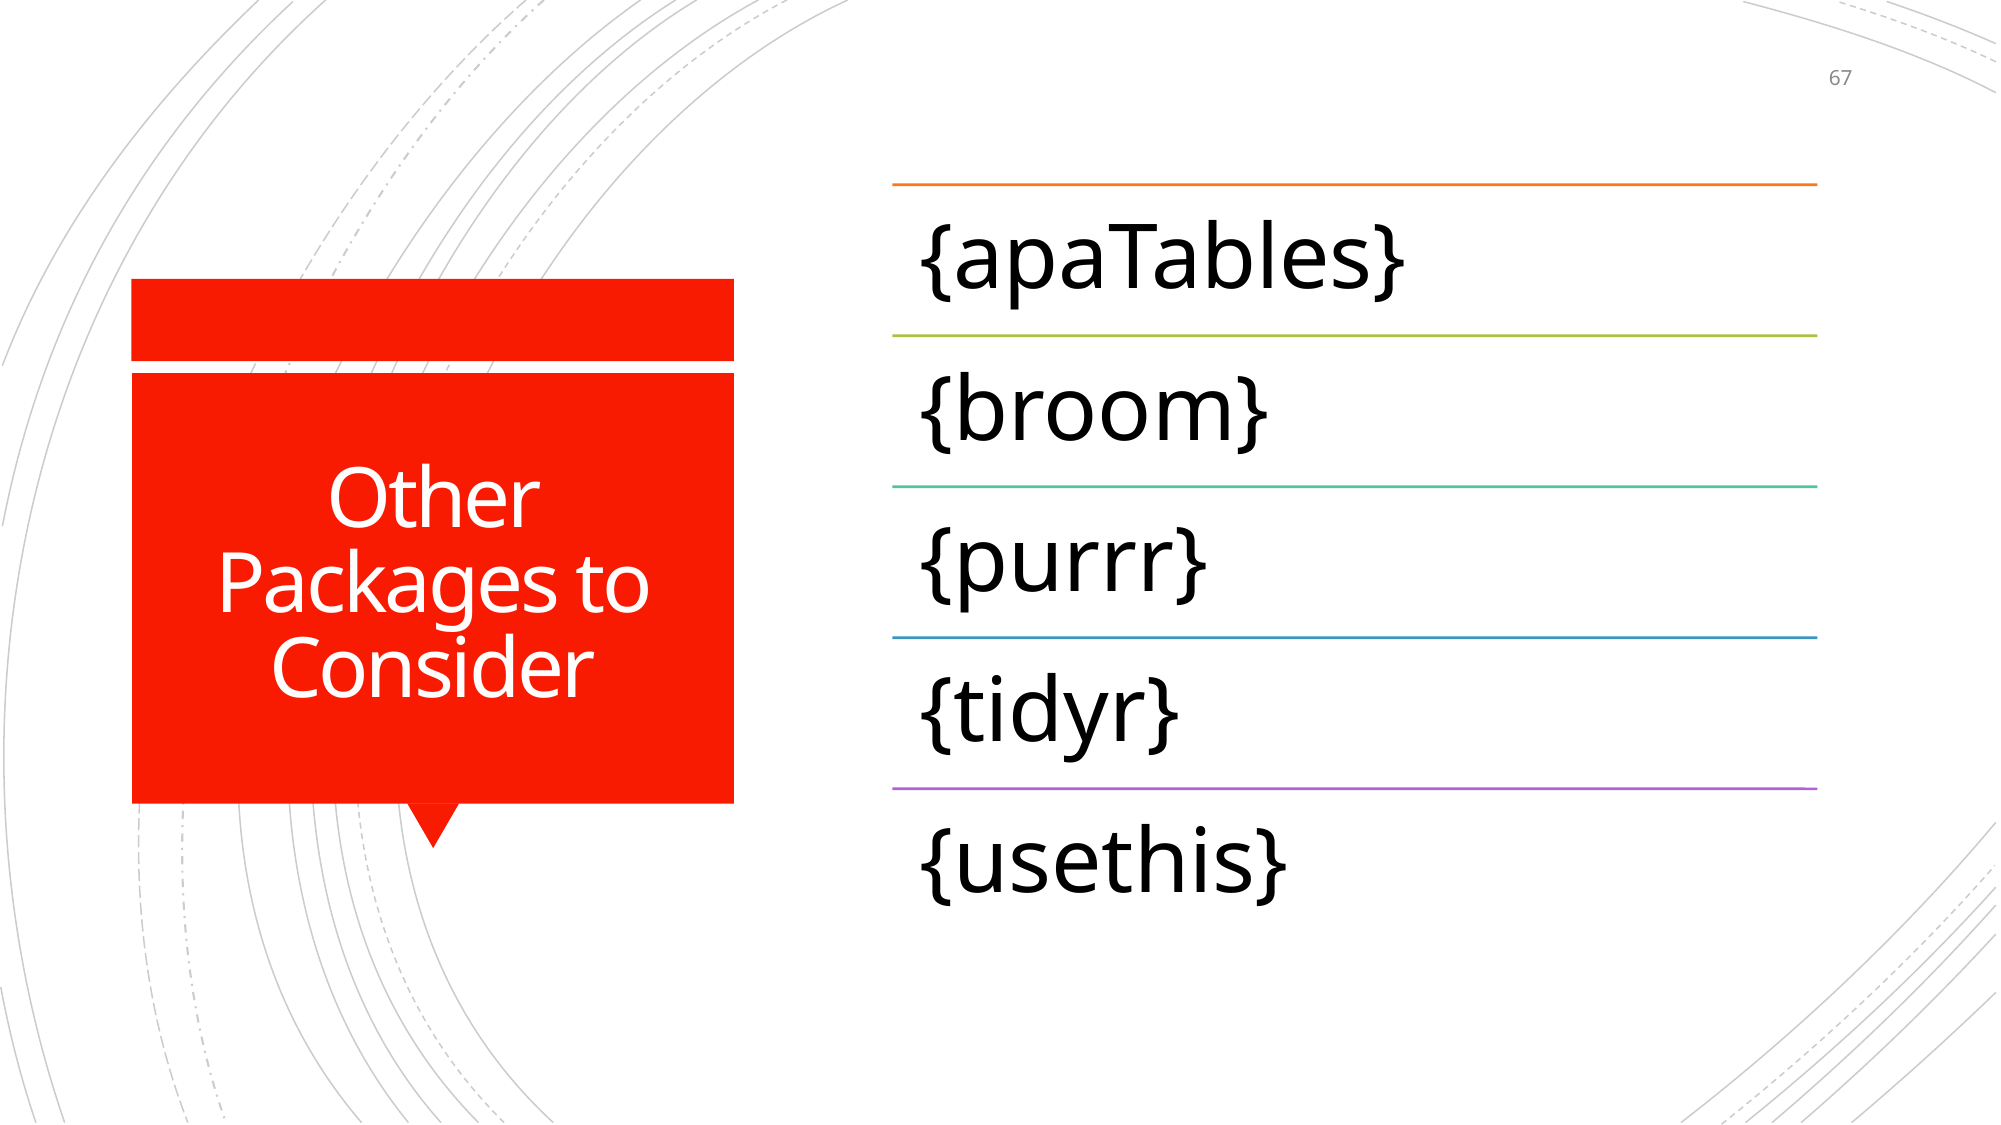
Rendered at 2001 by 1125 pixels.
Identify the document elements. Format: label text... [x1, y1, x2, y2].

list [892, 184, 1818, 940]
slide_number 67 [1717, 52, 1868, 105]
title Other Packages to Consider [145, 385, 720, 789]
